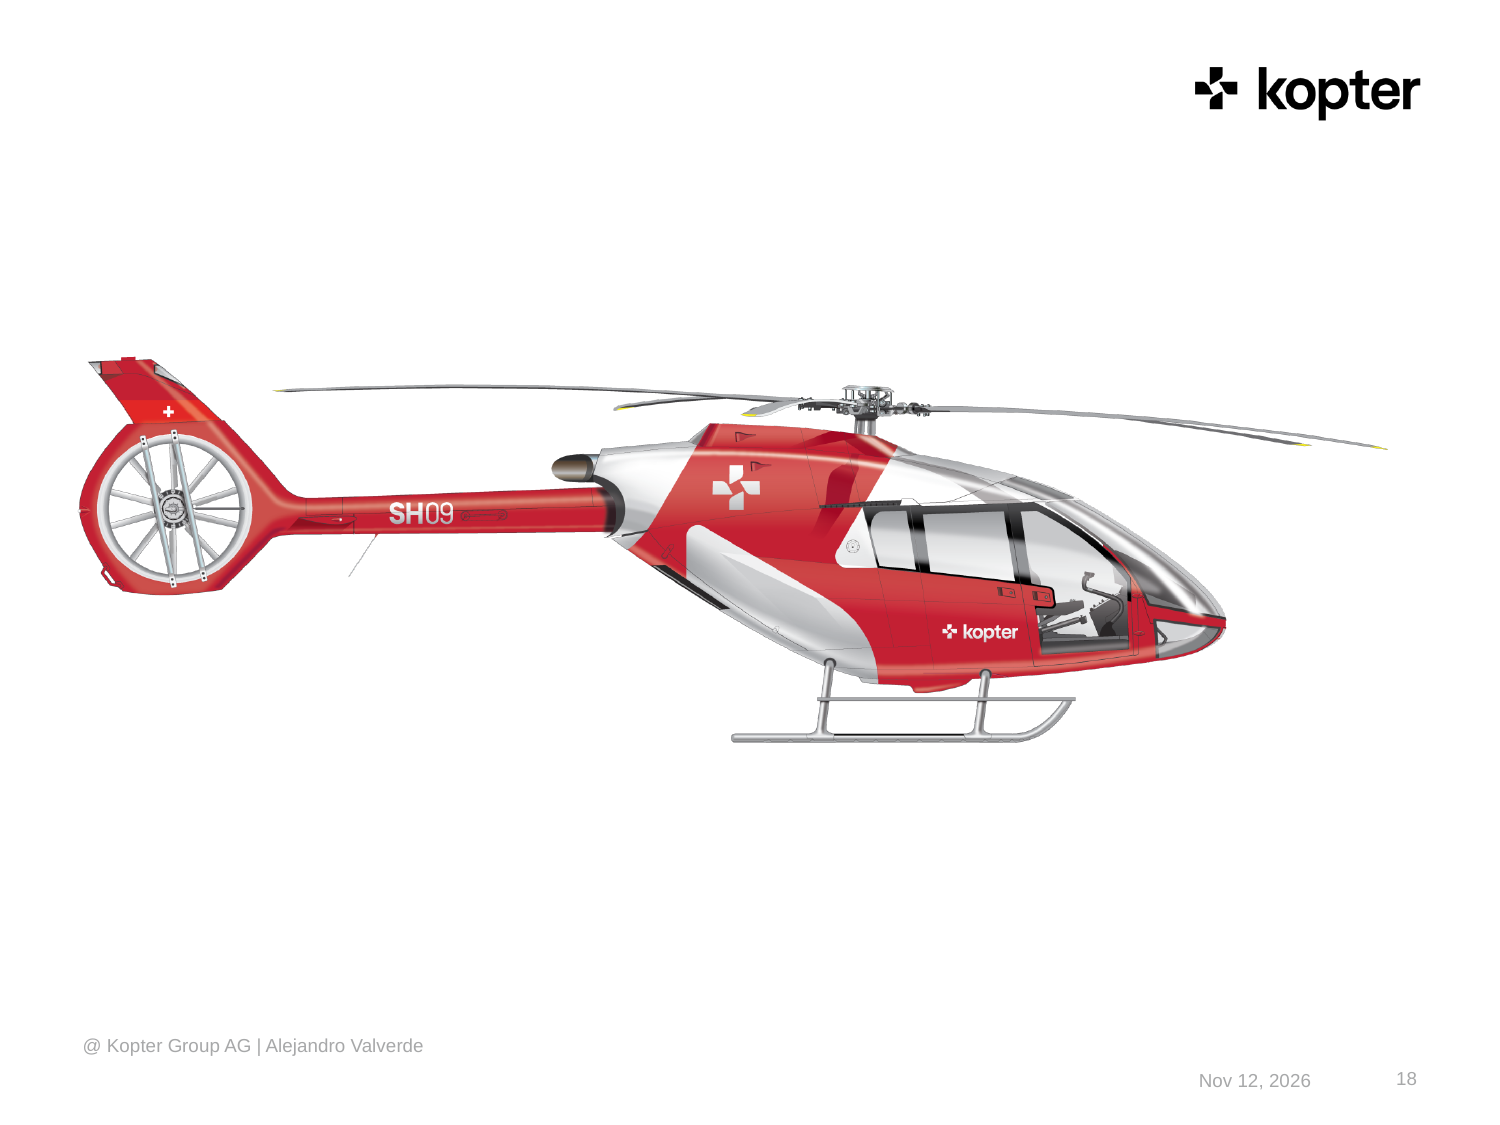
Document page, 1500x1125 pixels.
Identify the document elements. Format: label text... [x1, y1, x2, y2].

list @ Kopter Group AG | Alejandro Valverde [82, 1033, 703, 1063]
slide_number 18 [1328, 1067, 1418, 1097]
picture [77, 356, 1388, 743]
picture [1194, 66, 1421, 121]
slide_number 1-Mar-18 [1181, 1069, 1329, 1099]
